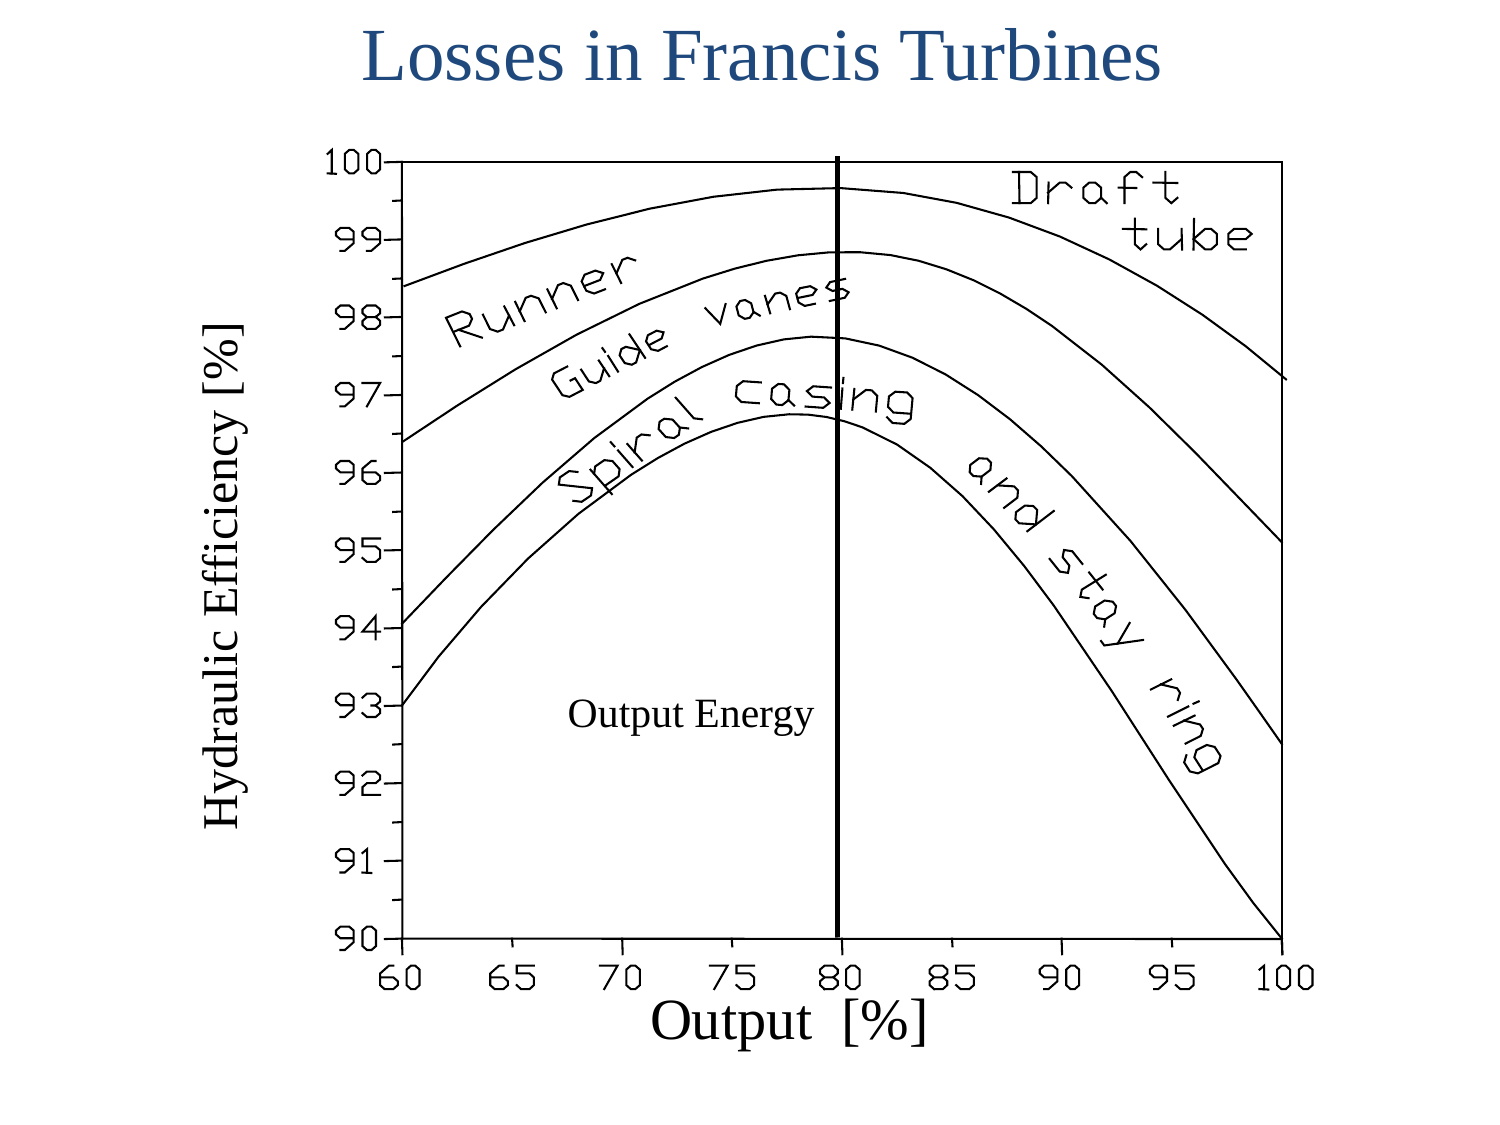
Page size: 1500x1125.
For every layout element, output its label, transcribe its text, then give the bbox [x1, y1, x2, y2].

text_box Losses in Francis Turbines [124, 0, 1400, 100]
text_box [174, 149, 1313, 1063]
